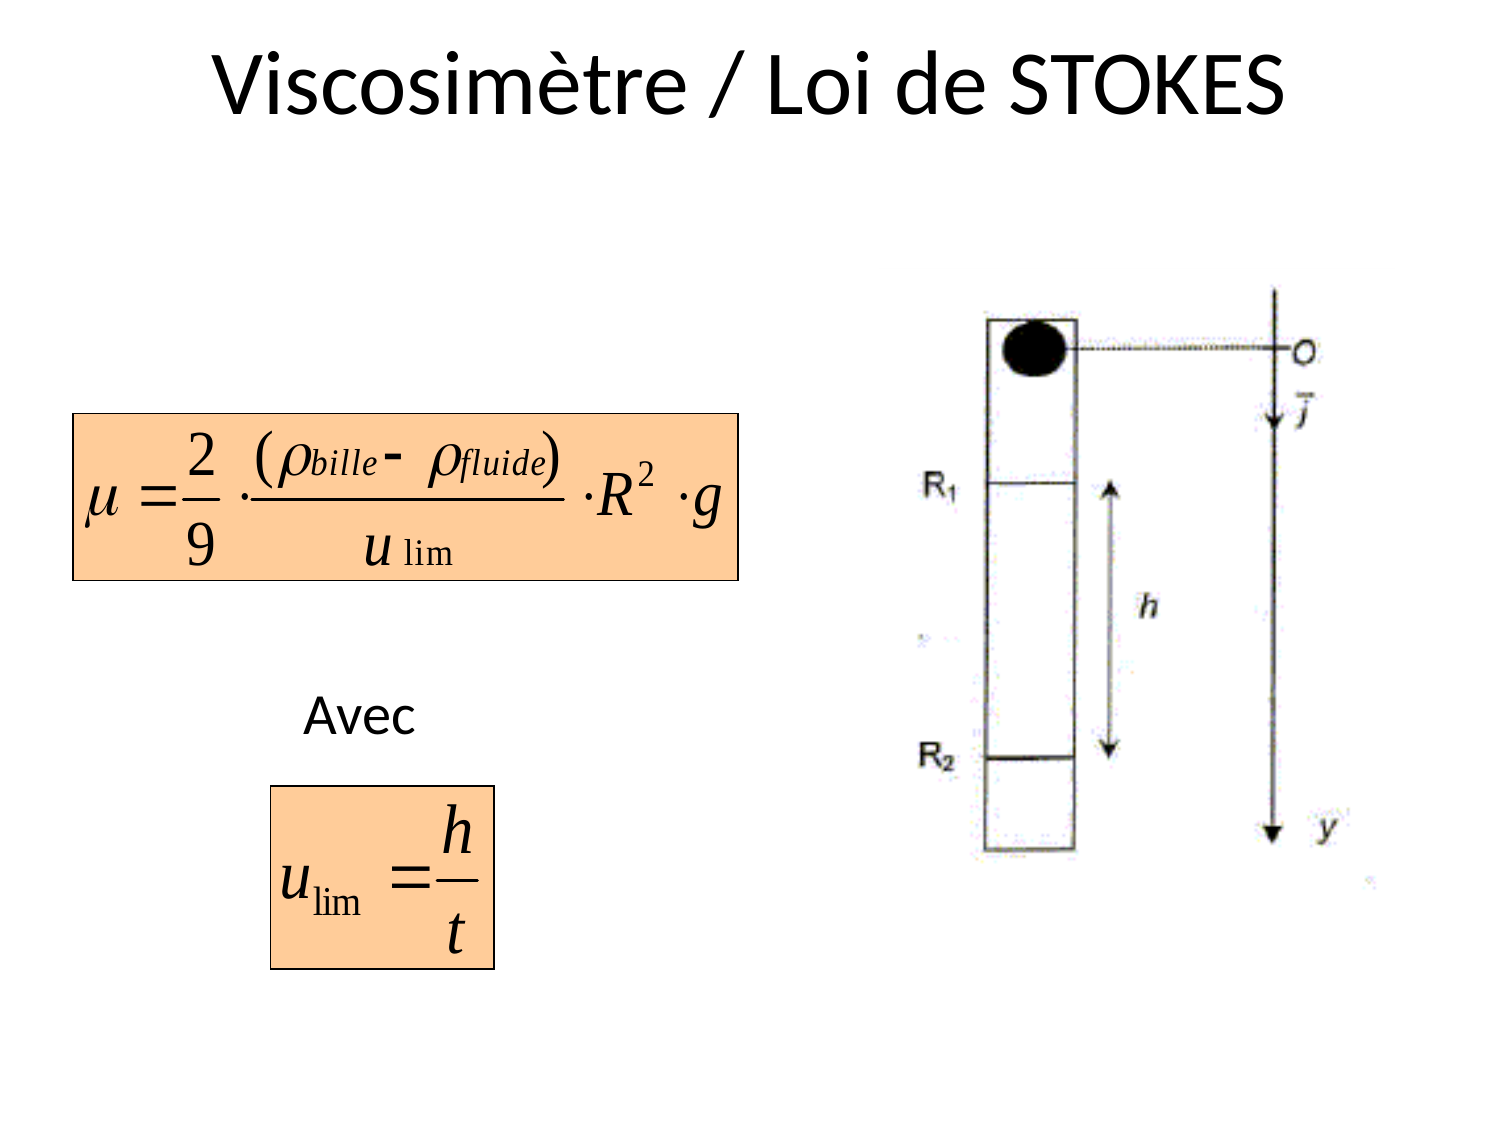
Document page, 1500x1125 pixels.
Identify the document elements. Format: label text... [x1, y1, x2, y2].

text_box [271, 786, 494, 969]
text_box Avec [289, 668, 467, 754]
title Viscosimètre / Loi de STOKES [75, 0, 1425, 172]
picture [879, 266, 1395, 898]
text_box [73, 413, 738, 580]
